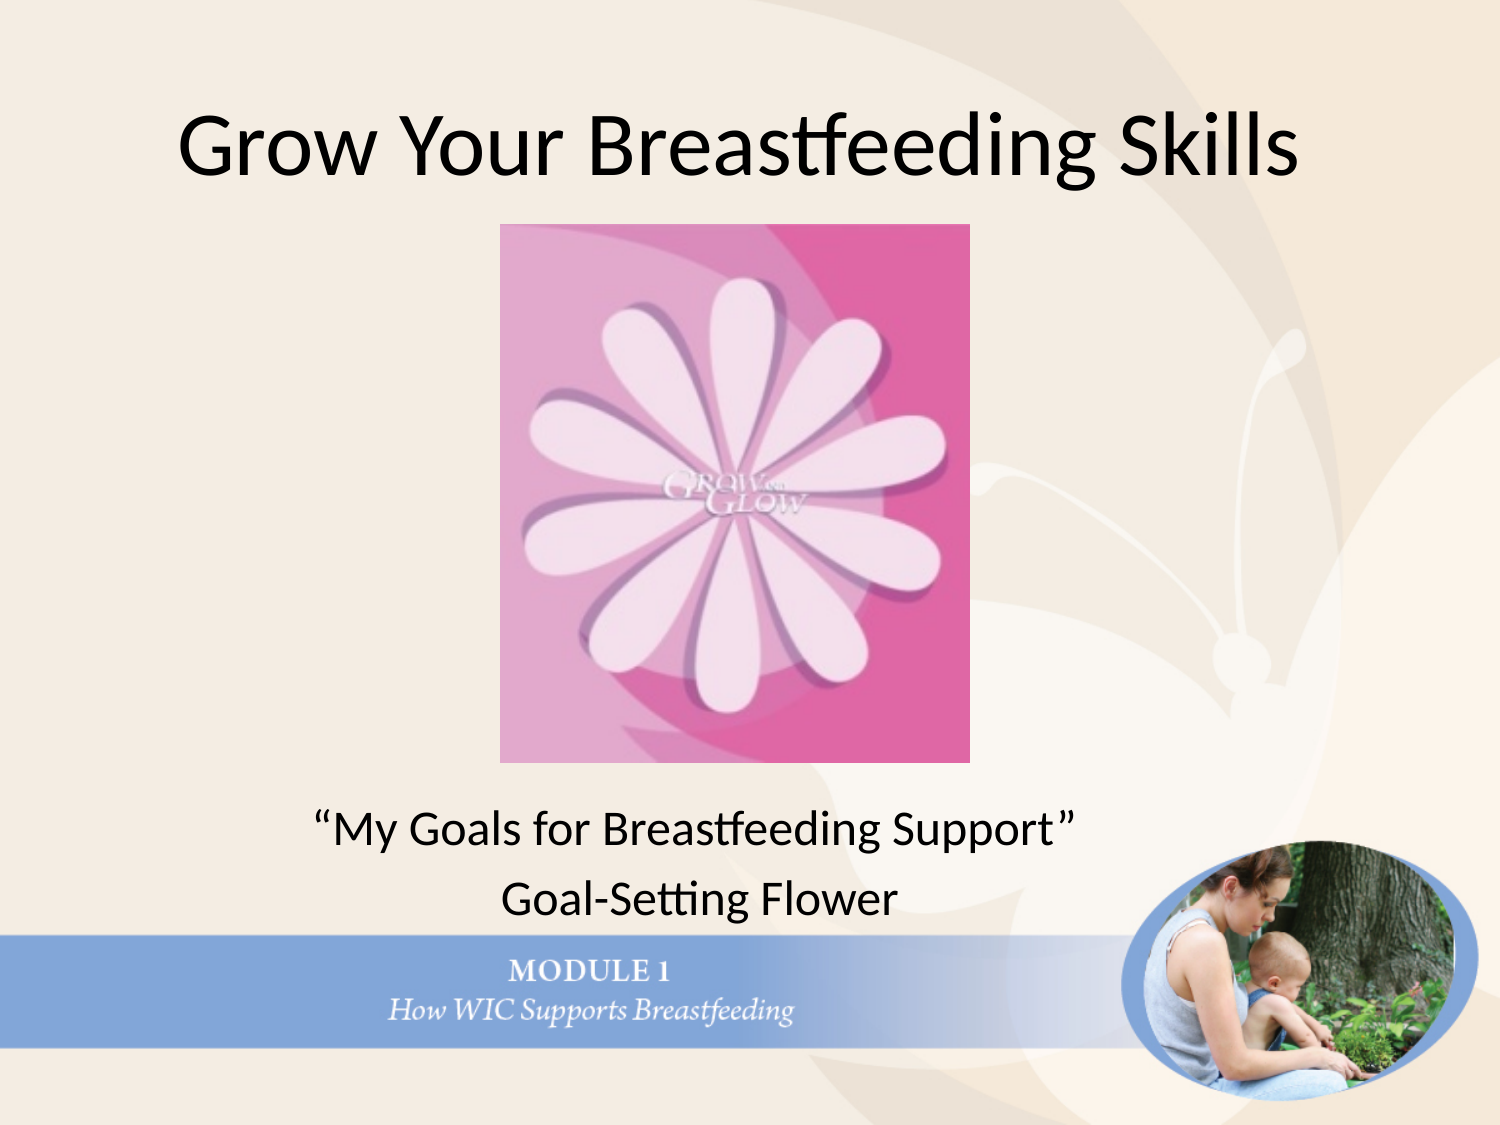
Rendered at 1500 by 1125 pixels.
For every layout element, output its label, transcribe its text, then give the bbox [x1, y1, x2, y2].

picture [0, 0, 1500, 1125]
title Grow Your Breastfeeding Skills [75, 45, 1425, 233]
list “My Goals for Breastfeeding Support” Goal-Setting Flower [187, 787, 1213, 975]
